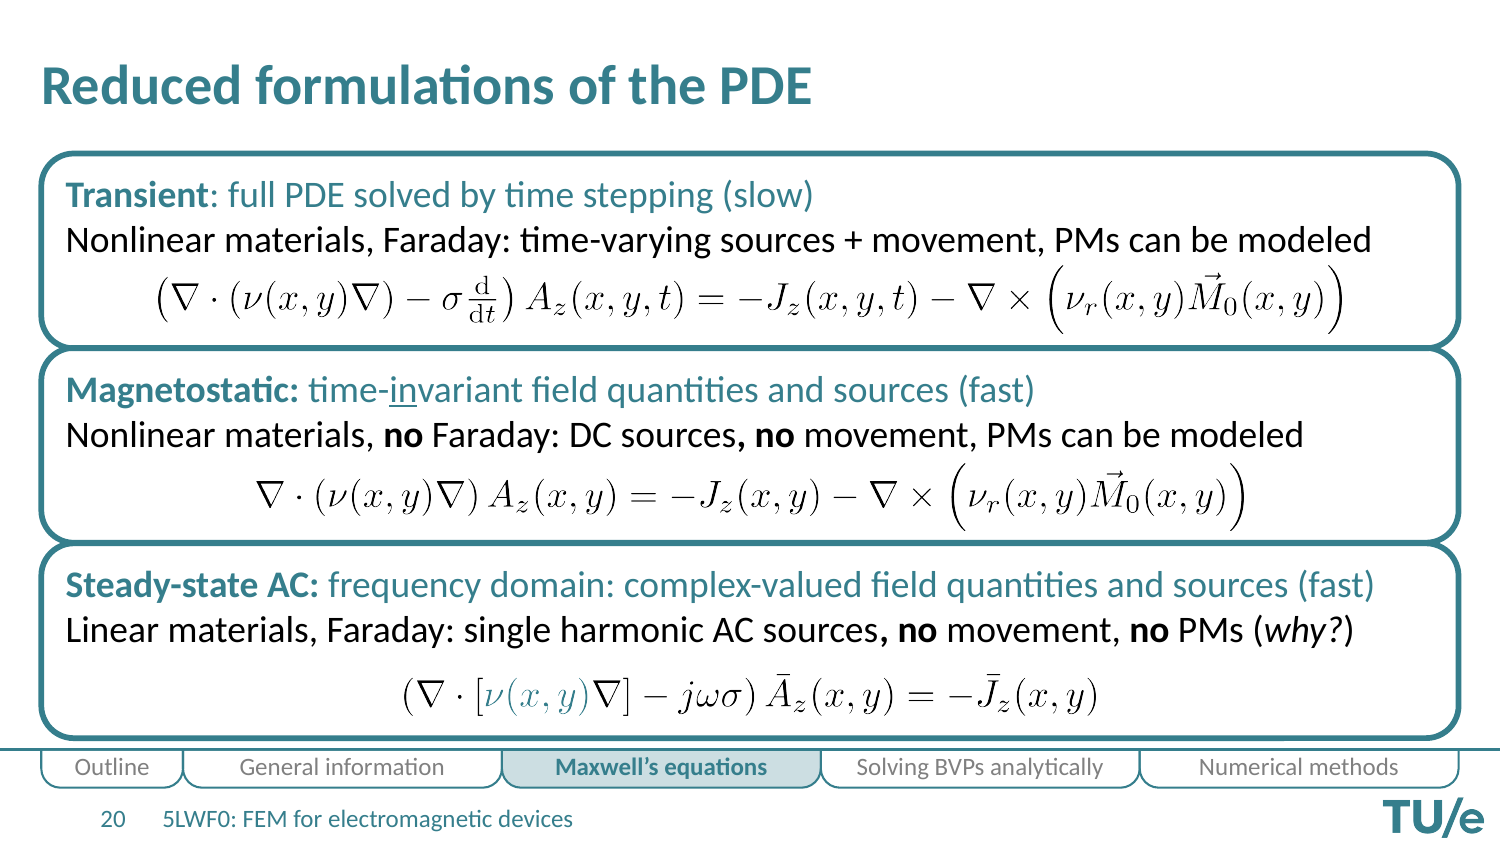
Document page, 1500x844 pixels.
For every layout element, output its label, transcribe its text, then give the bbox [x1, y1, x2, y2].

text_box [41, 347, 1459, 543]
text_box [131, 545, 1500, 844]
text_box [41, 543, 1459, 739]
title Reduced formulations of the PDE [41, 59, 1459, 124]
footer 5LWF0: FEM for electromagnetic devices [163, 802, 1160, 841]
slide_number 20 [100, 802, 163, 841]
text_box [41, 153, 1459, 347]
